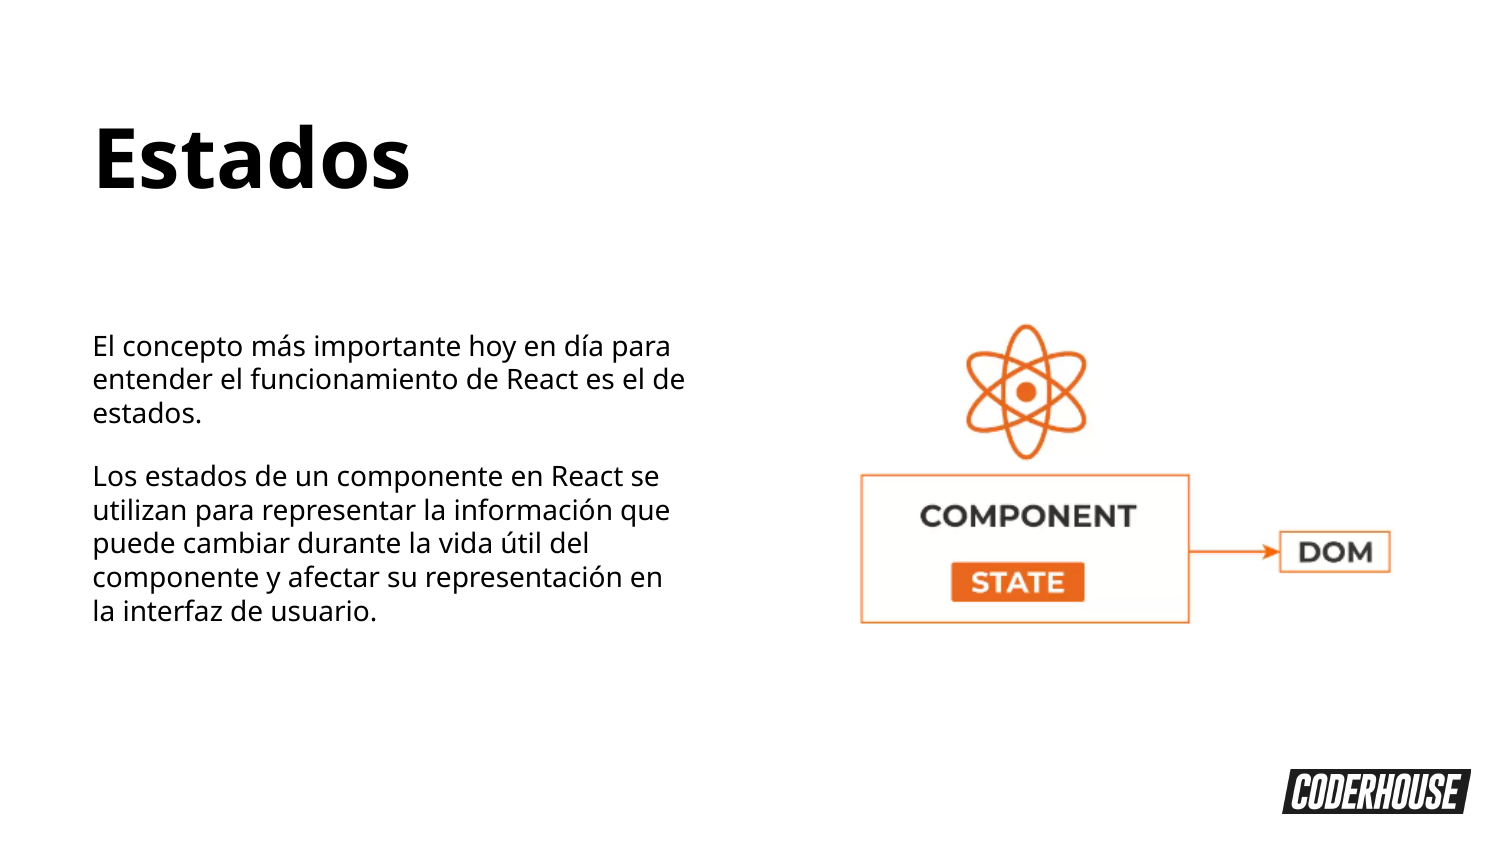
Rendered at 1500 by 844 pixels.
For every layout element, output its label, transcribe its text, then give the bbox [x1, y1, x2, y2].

text_box Estados [77, 101, 1414, 222]
text_box El concepto más importante hoy en día para entender el funcionamiento de React es el de estados. [77, 312, 707, 443]
picture [731, 305, 1414, 628]
text_box Los estados de un componente en React se utilizan para representar la información que puede cambiar durante la vida útil del componente y afectar su representación en la interfaz de usuario. [77, 443, 707, 642]
picture [1281, 769, 1471, 814]
